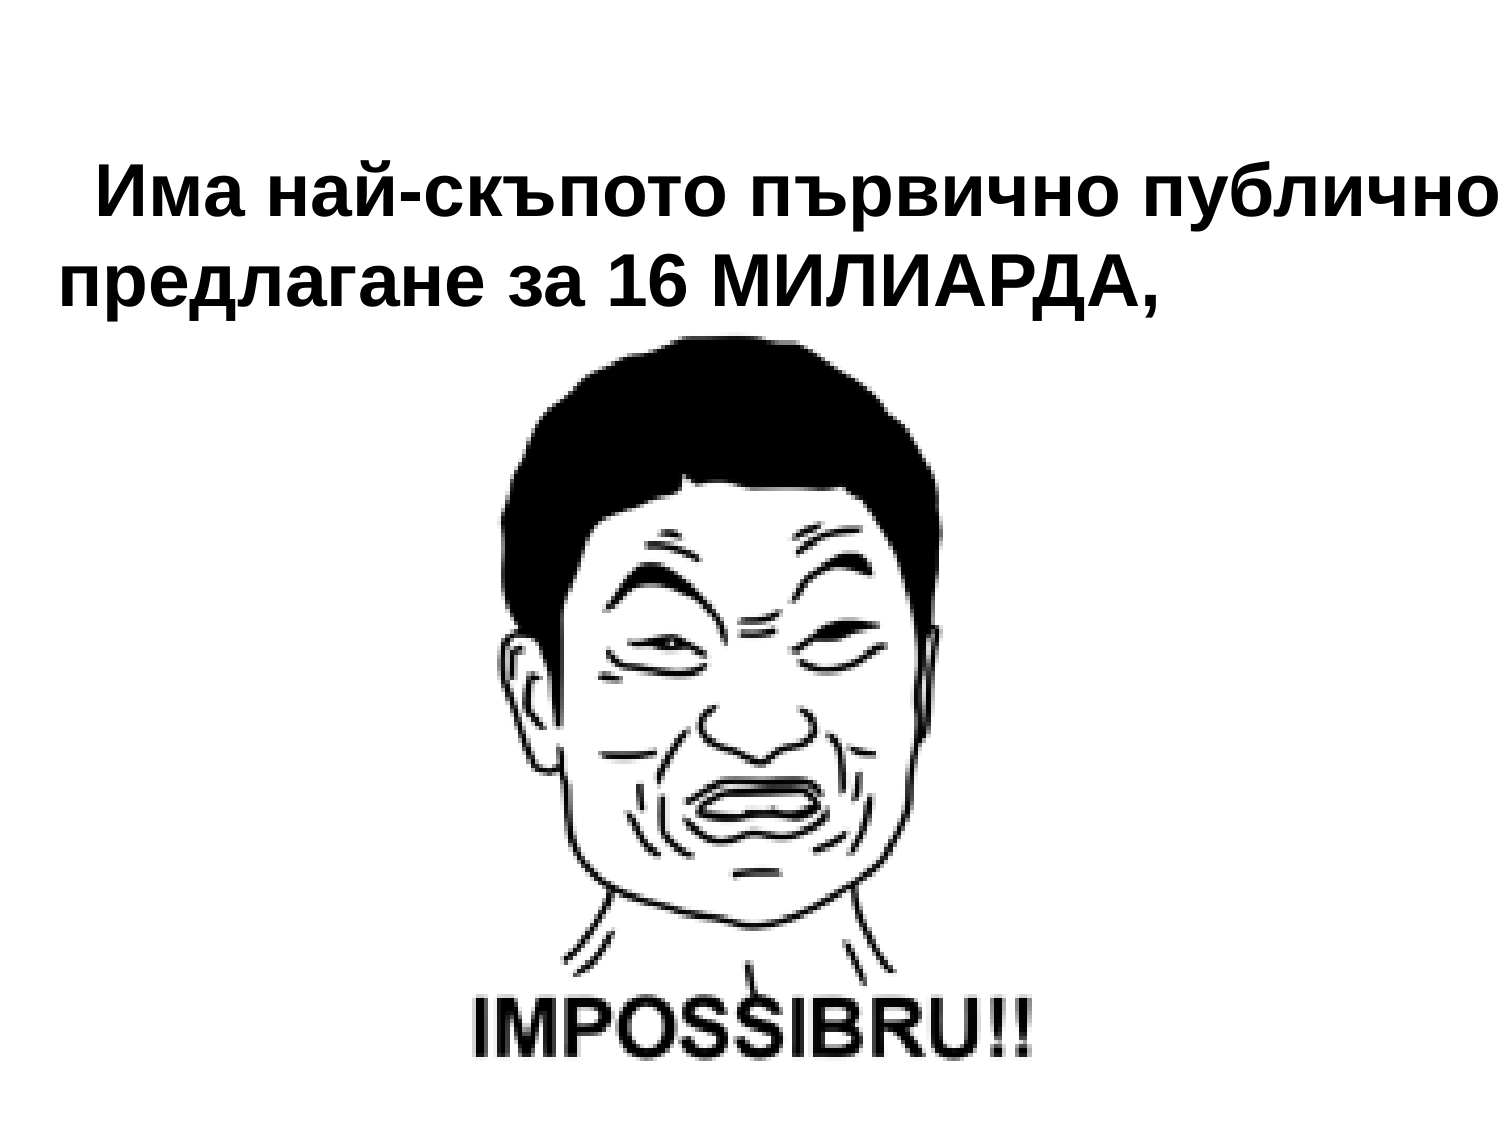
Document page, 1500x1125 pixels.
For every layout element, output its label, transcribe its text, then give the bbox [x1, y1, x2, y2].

text_box [350, 299, 1150, 1095]
title Има най-скъпото първично публично предлагане за 16 МИЛИАРДА, [42, 118, 1500, 337]
